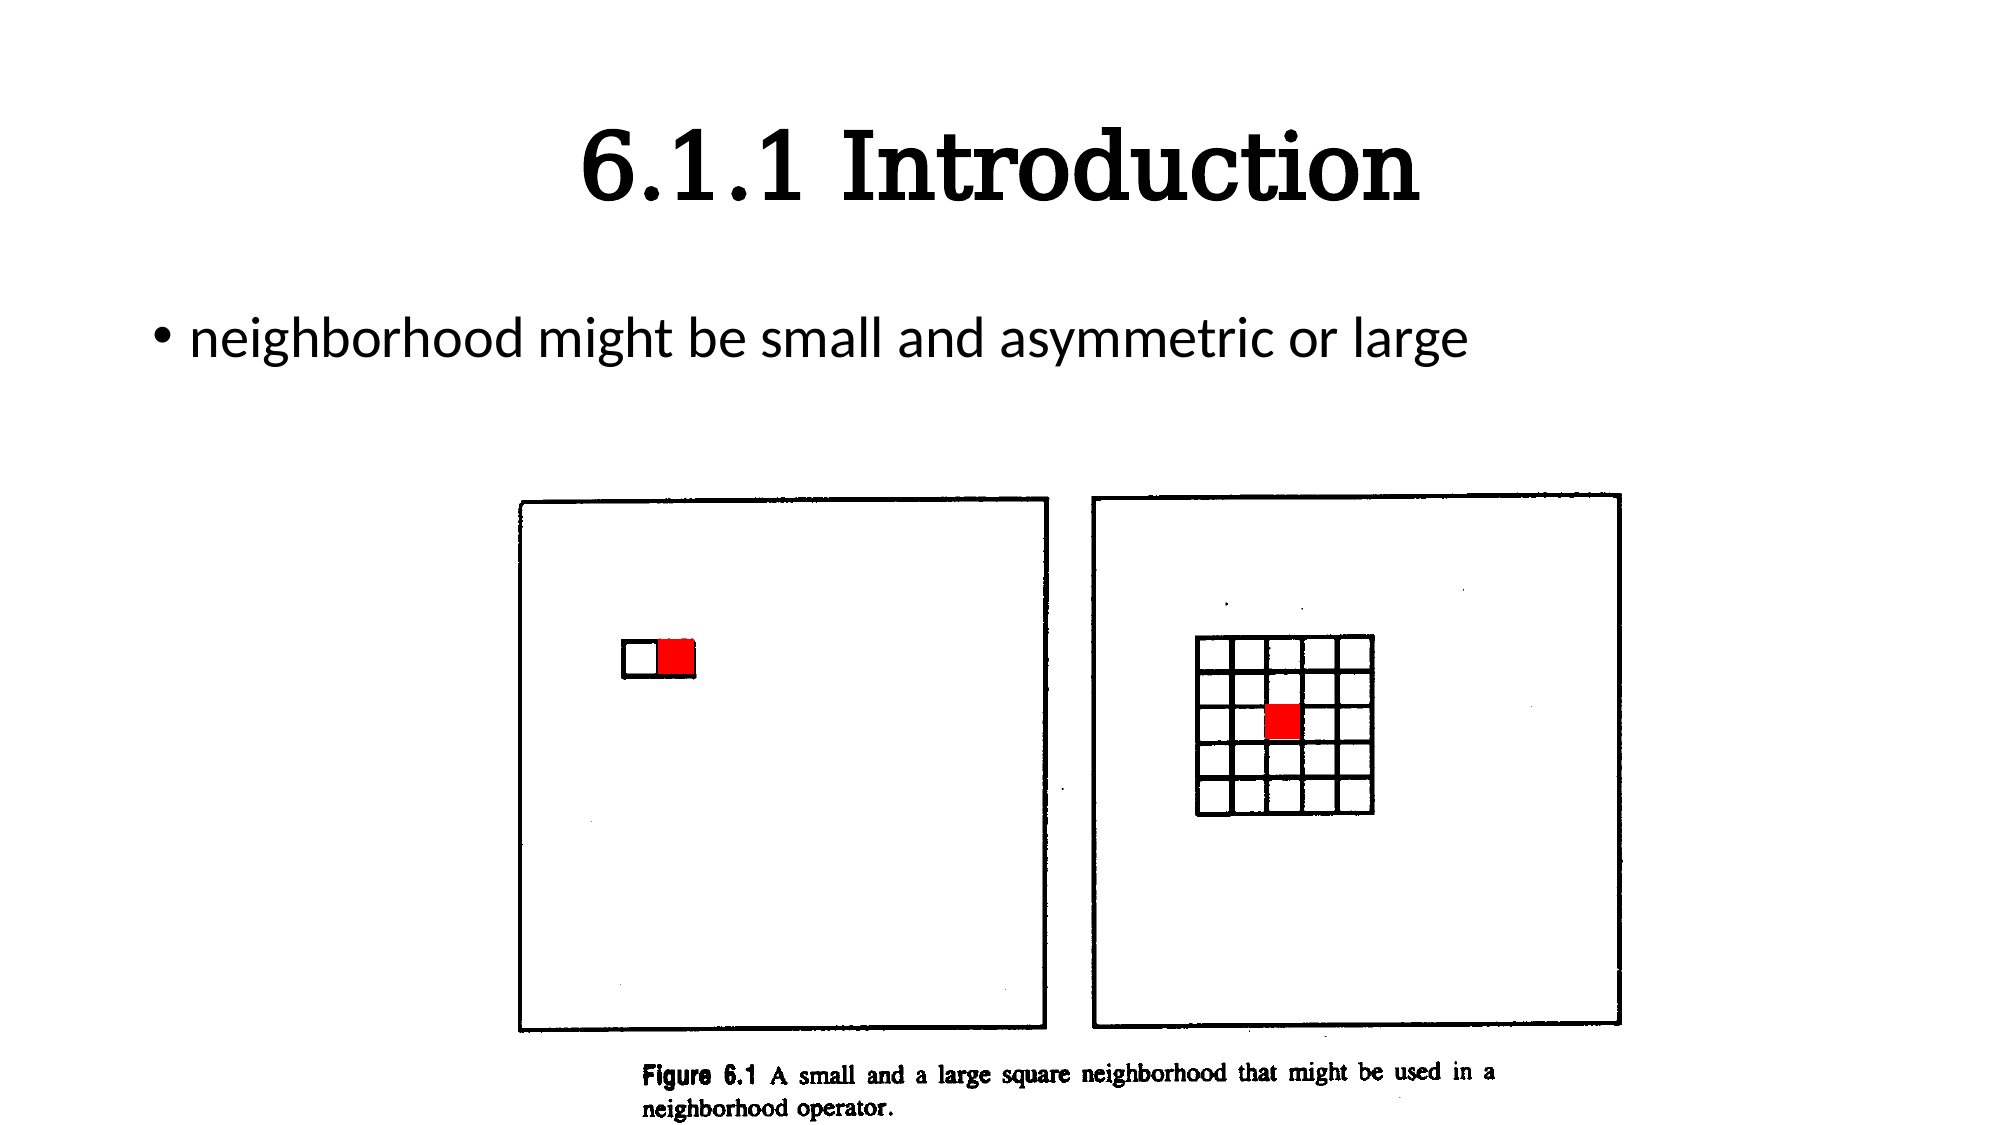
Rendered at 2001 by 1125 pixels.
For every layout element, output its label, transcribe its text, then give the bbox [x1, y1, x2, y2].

picture [503, 492, 1631, 1125]
title 6.1.1 Introduction [137, 59, 1863, 278]
list neighborhood might be small and asymmetric or large [137, 299, 1863, 1014]
